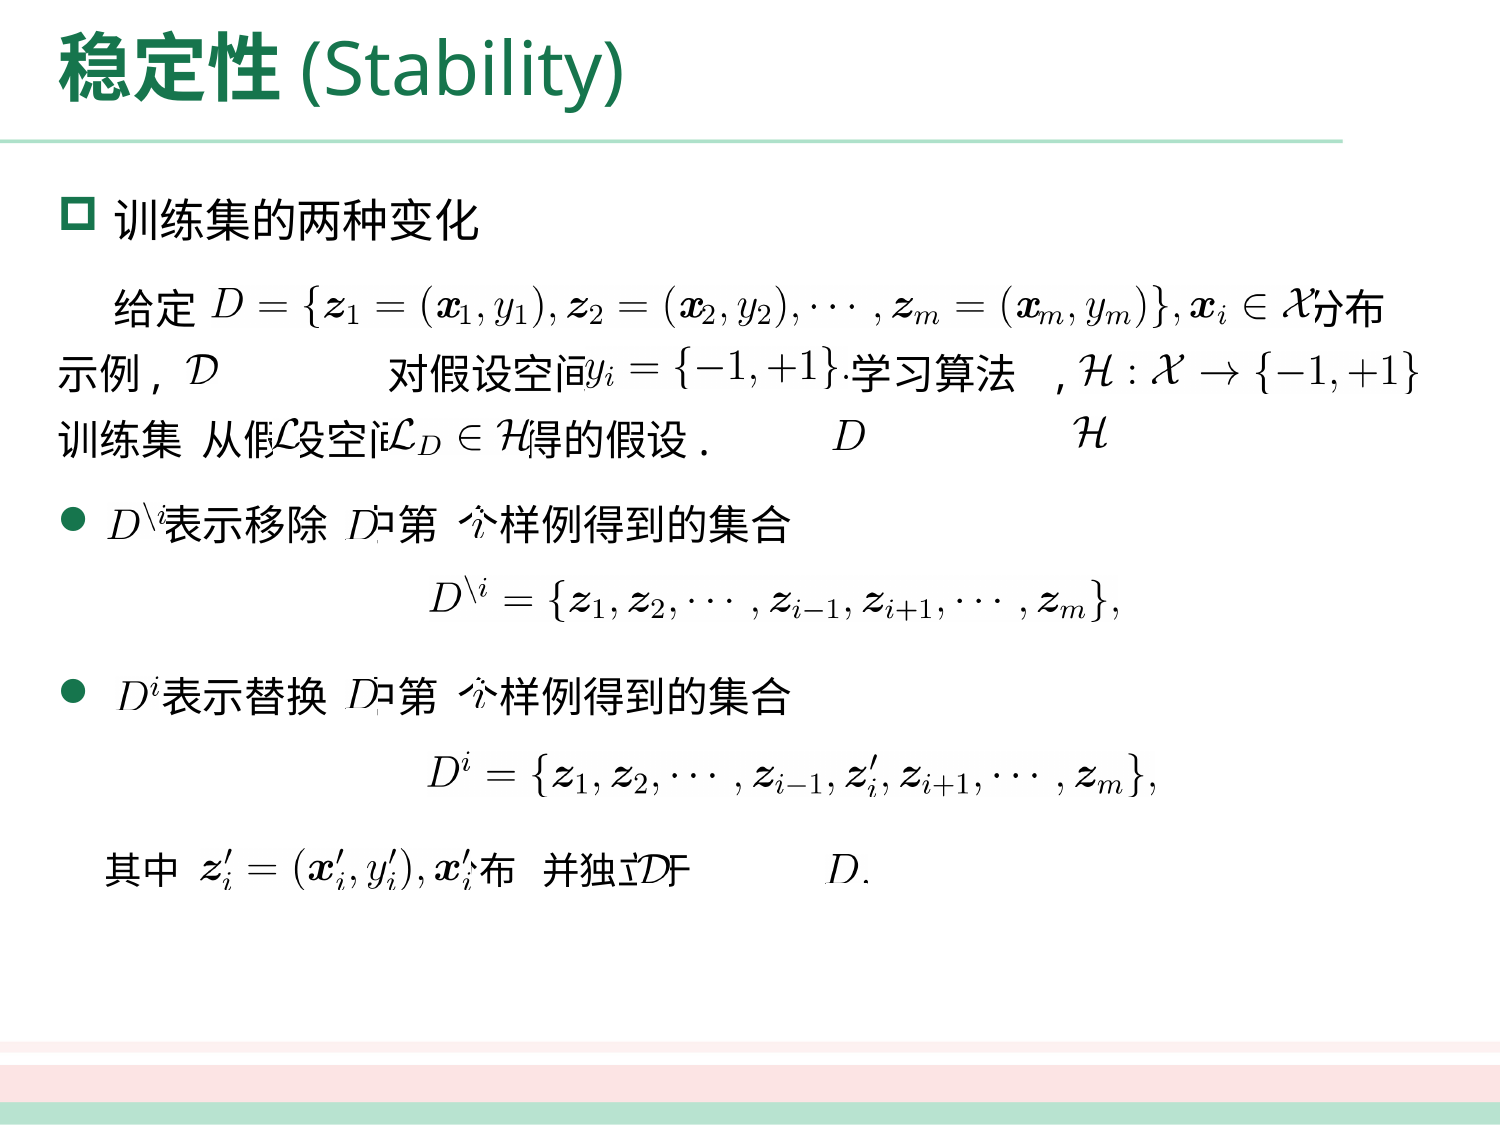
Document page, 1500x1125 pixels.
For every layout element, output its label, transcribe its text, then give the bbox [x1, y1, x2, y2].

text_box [830, 416, 867, 461]
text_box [1071, 412, 1109, 459]
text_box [471, 676, 487, 720]
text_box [470, 506, 486, 549]
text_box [635, 850, 671, 895]
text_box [823, 850, 869, 894]
picture [0, 0, 1500, 1125]
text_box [343, 675, 380, 719]
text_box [199, 844, 472, 894]
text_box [1077, 348, 1420, 398]
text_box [105, 498, 168, 550]
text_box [386, 415, 532, 459]
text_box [113, 672, 160, 721]
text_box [583, 343, 850, 393]
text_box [184, 351, 220, 395]
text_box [425, 748, 1157, 801]
list 训练集的两种变化 给定 是来自分布 的独立同分布示例, 对假设空间 和学习算法 , 令 表示基于训练集 从假设空间 中学得的假设. 表示移除 中第 个样例得到的集合 表示替换 中第 个样例得到的集合 其中 服从分布 并独立于 [42, 190, 1431, 1125]
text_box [343, 506, 380, 550]
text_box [427, 571, 1120, 626]
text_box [270, 414, 302, 460]
title 稳定性(Stability) [42, 7, 1337, 135]
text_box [209, 281, 1317, 332]
